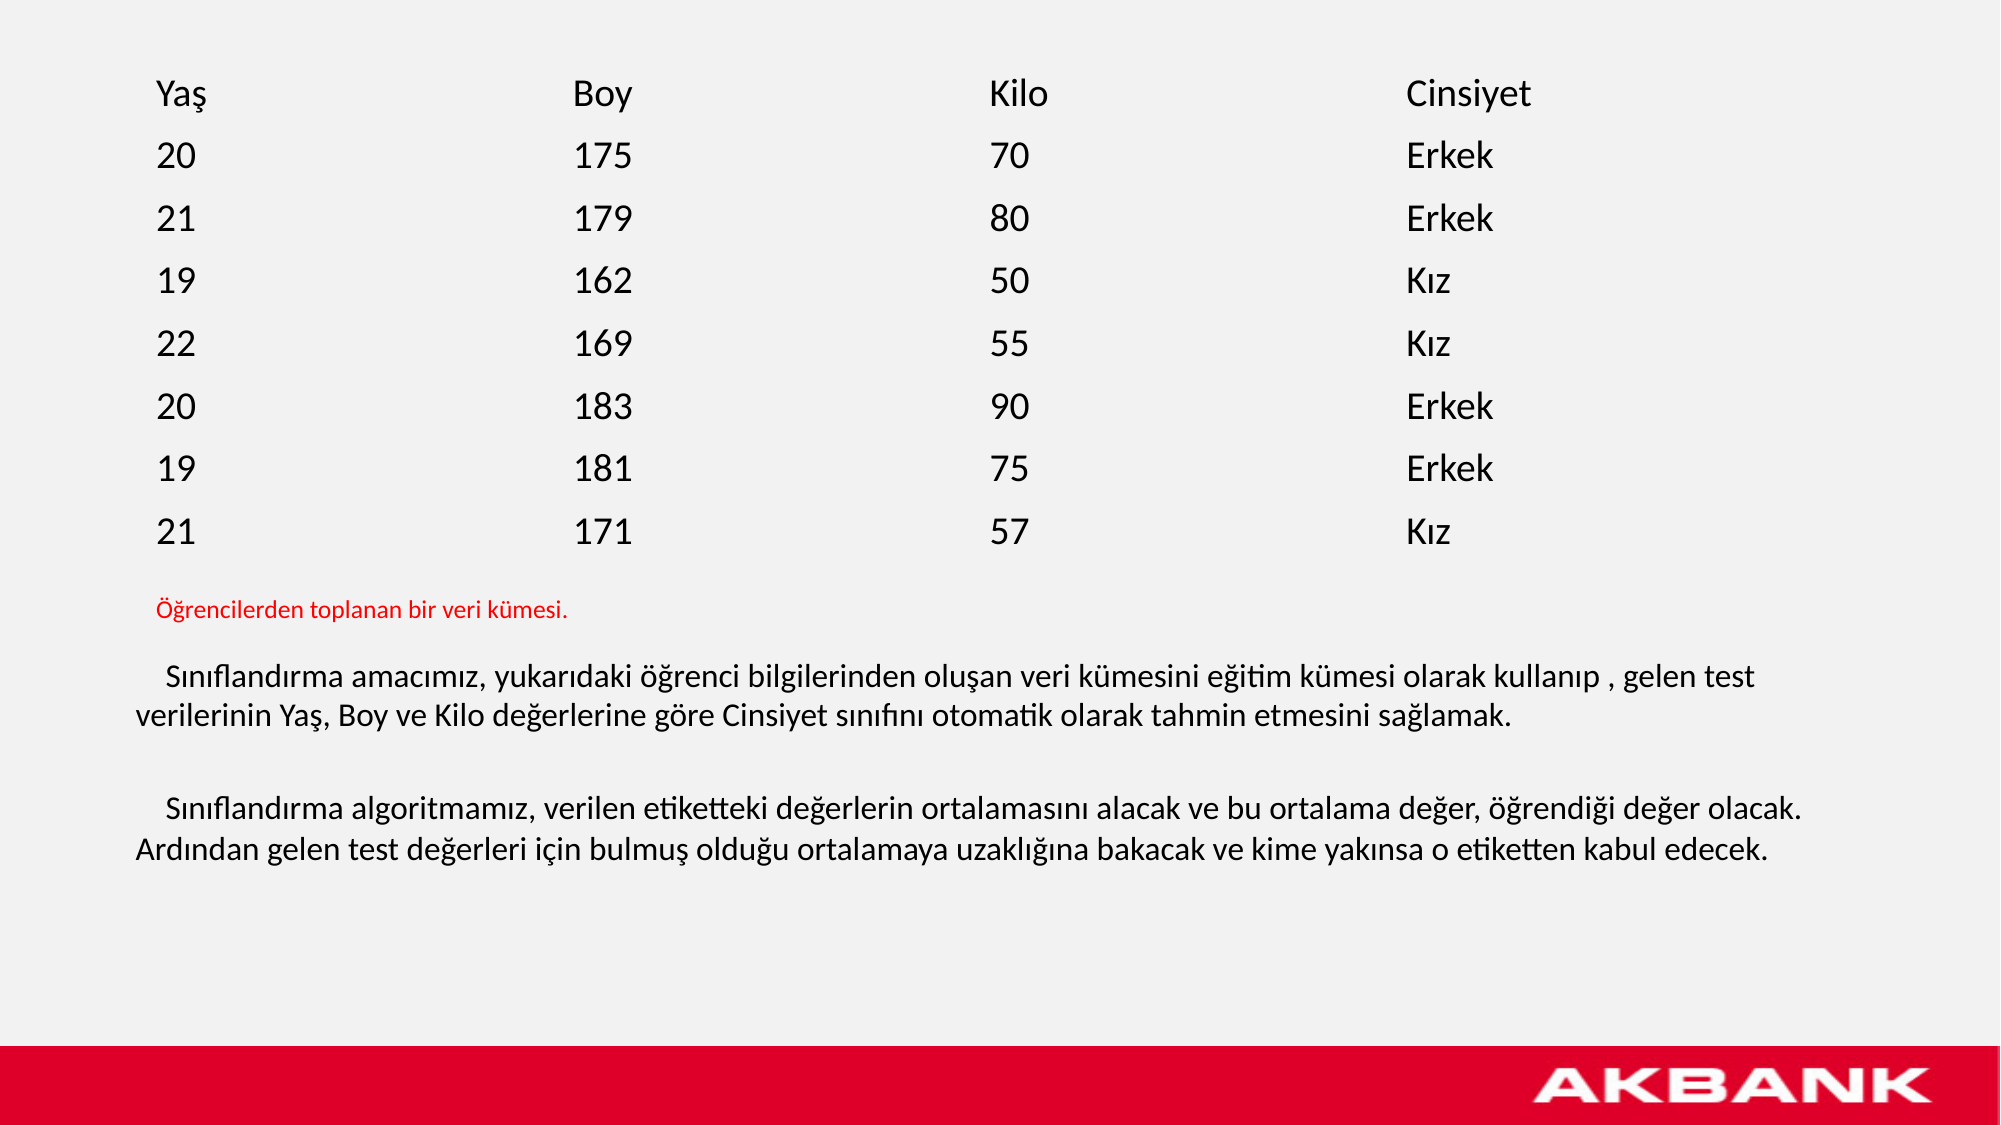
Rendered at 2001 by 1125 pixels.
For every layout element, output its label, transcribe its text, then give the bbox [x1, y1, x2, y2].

table_cell 183 [558, 382, 975, 445]
table_cell Erkek [1391, 382, 1808, 445]
table_cell 175 [558, 132, 975, 194]
table_header Kilo [975, 69, 1391, 132]
table_cell 55 [975, 319, 1391, 382]
table_cell Erkek [1391, 132, 1808, 194]
table_cell 21 [141, 194, 558, 257]
table_cell 75 [975, 445, 1391, 507]
table_cell Kız [1391, 319, 1808, 382]
table_cell 162 [558, 257, 975, 319]
table_cell 19 [141, 257, 558, 319]
table_cell 171 [558, 507, 975, 570]
table_cell Erkek [1391, 445, 1808, 507]
list Sınıflandırma amacımız, yukarıdaki öğrenci bilgilerinden oluşan veri kümesini eğitim kümesi olarak kullanıp , gelen test verilerinin Yaş, Boy ve Kilo değerlerine göre Cinsiyet sınıfını otomatik olarak tahmin etmesini sağlamak. Sınıflandırma algoritmamız, verilen etiketteki değerlerin ortalamasını alacak ve bu ortalama değer, öğrendiği değer olacak. Ardından gelen test değerleri için bulmuş olduğu ortalamaya uzaklığına bakacak ve kime yakınsa o etiketten kabul edecek. [120, 645, 1864, 1003]
table_cell 20 [141, 382, 558, 445]
table_header Boy [558, 69, 975, 132]
table_cell 21 [141, 507, 558, 570]
table_cell 70 [975, 132, 1391, 194]
table_cell Kız [1391, 507, 1808, 570]
table_header Cinsiyet [1391, 69, 1808, 132]
table_cell 57 [975, 507, 1391, 570]
table_header Yaş [141, 69, 558, 132]
table_cell 22 [141, 319, 558, 382]
table_cell 50 [975, 257, 1391, 319]
table_cell 181 [558, 445, 975, 507]
table_cell 179 [558, 194, 975, 257]
picture [0, 1046, 2000, 1125]
table_cell 169 [558, 319, 975, 382]
title Öğrencilerden toplanan bir veri kümesi. [140, 584, 1830, 632]
table_cell Kız [1391, 257, 1808, 319]
table_cell 19 [141, 445, 558, 507]
table_cell 80 [975, 194, 1391, 257]
table_cell Erkek [1391, 194, 1808, 257]
table_cell 20 [141, 132, 558, 194]
table_cell 90 [975, 382, 1391, 445]
